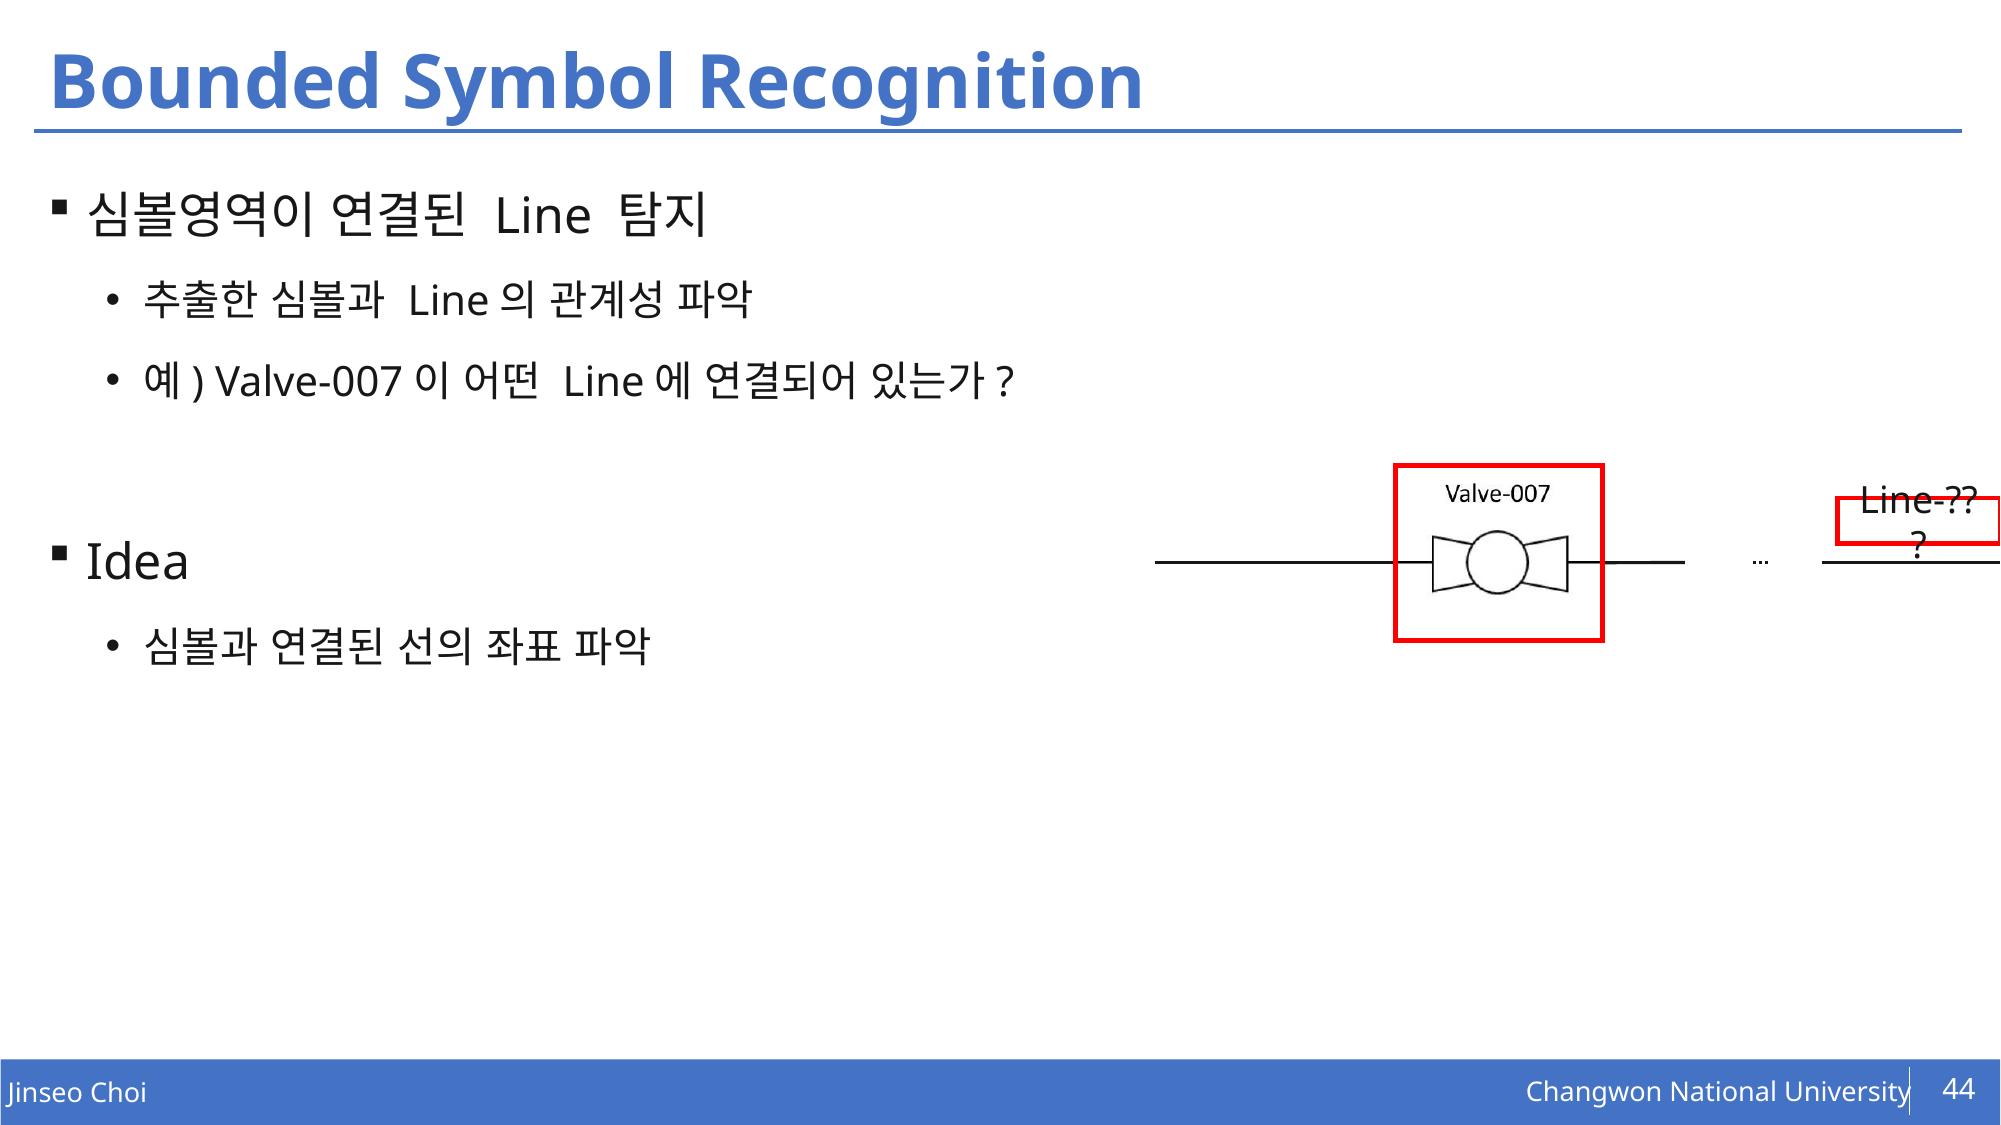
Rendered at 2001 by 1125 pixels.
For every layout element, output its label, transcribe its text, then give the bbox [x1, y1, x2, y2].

text_box 심볼영역이 연결된 Line 탐지 추출한 심볼과 Line의 관계성 파악 예) Valve-007이 어떤 Line에 연결되어 있는가? Idea 심볼과 연결된 선의 좌표 파악 [33, 152, 1963, 997]
title Bounded Symbol Recognition [33, 27, 1963, 143]
text_box [1395, 465, 1604, 562]
text_box Line-??? [1836, 497, 2000, 544]
picture [1395, 483, 1603, 642]
slide_number 44 [1922, 1060, 1996, 1121]
